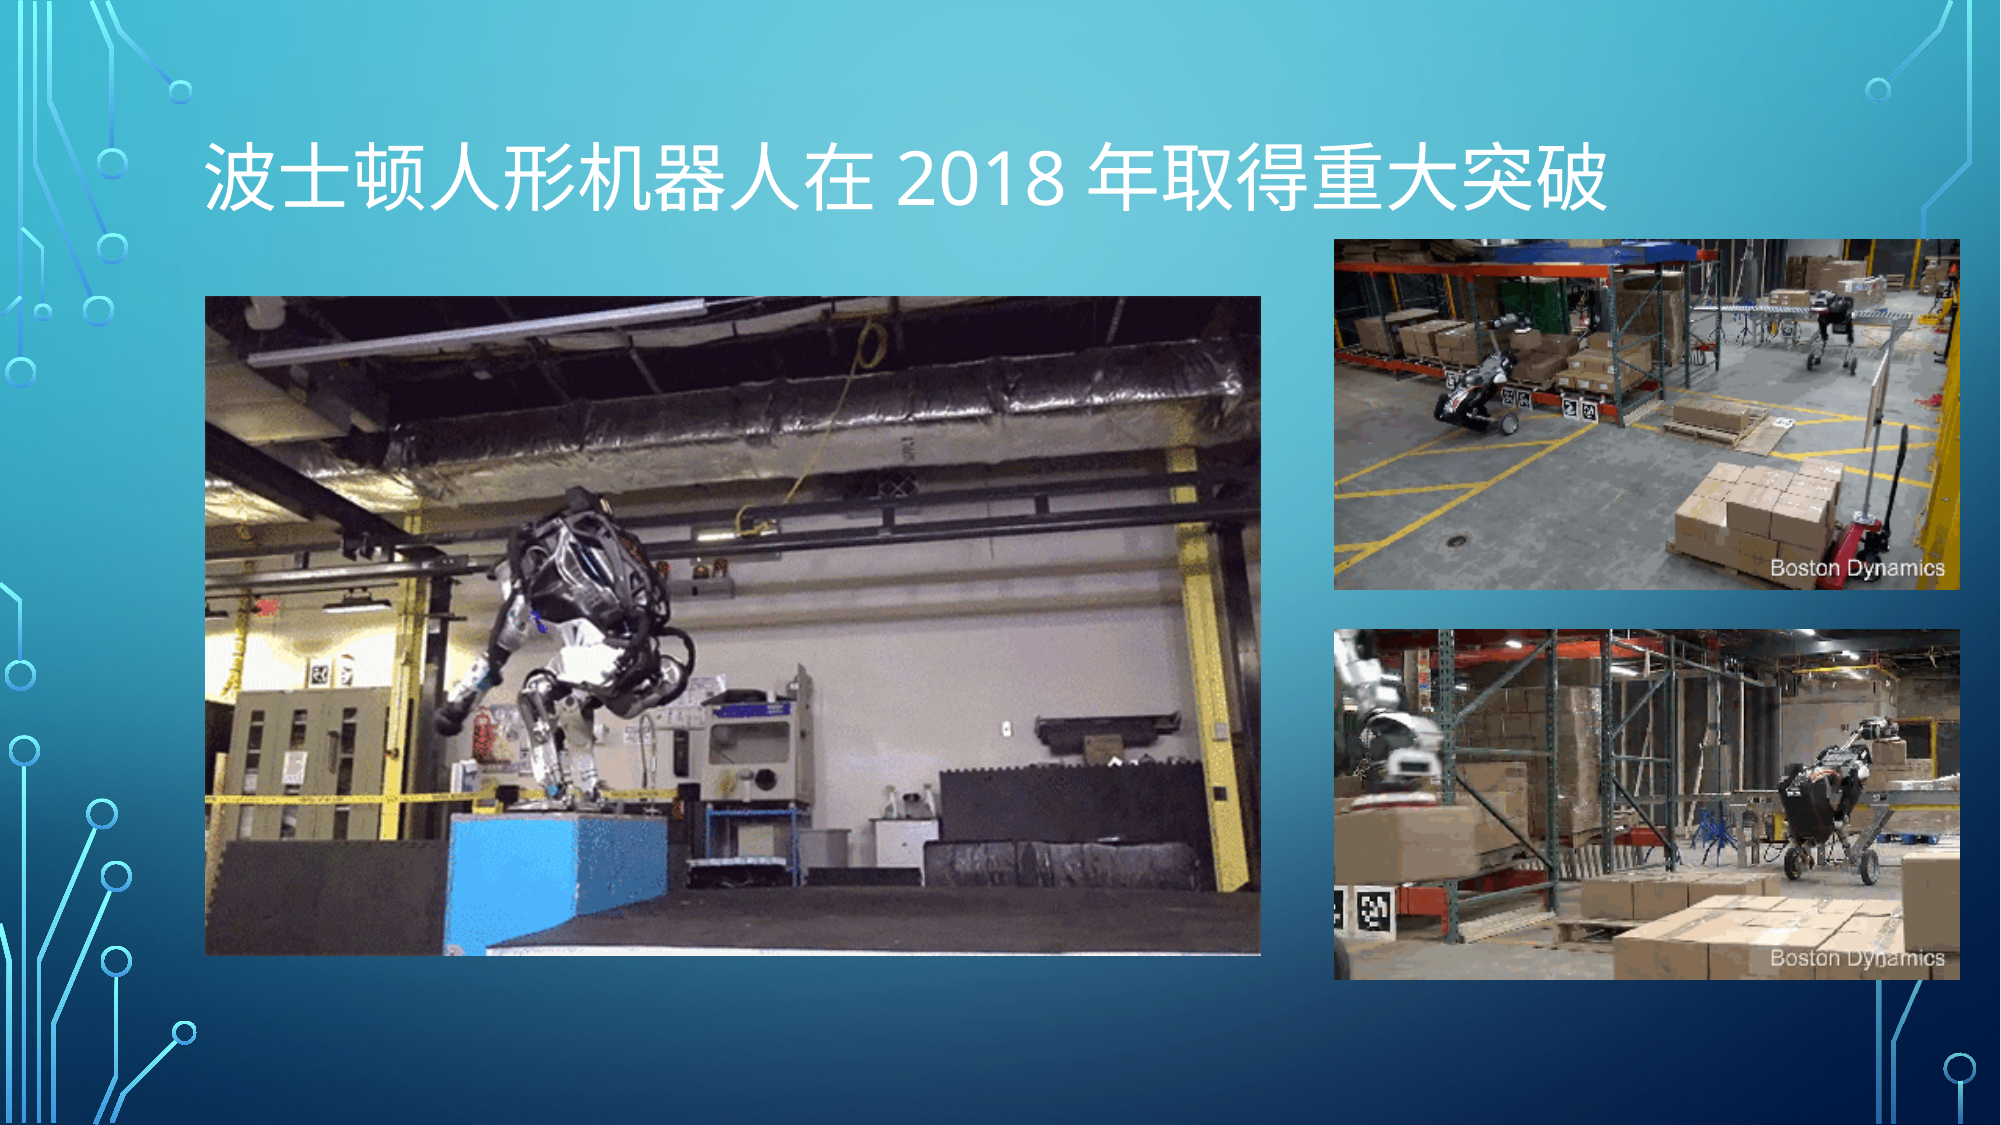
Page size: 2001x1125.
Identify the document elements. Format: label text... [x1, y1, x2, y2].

picture [205, 296, 1261, 957]
title 波士顿人形机器人在2018年取得重大突破 [187, 101, 1813, 261]
picture [1334, 629, 1960, 981]
picture [1334, 239, 1960, 590]
